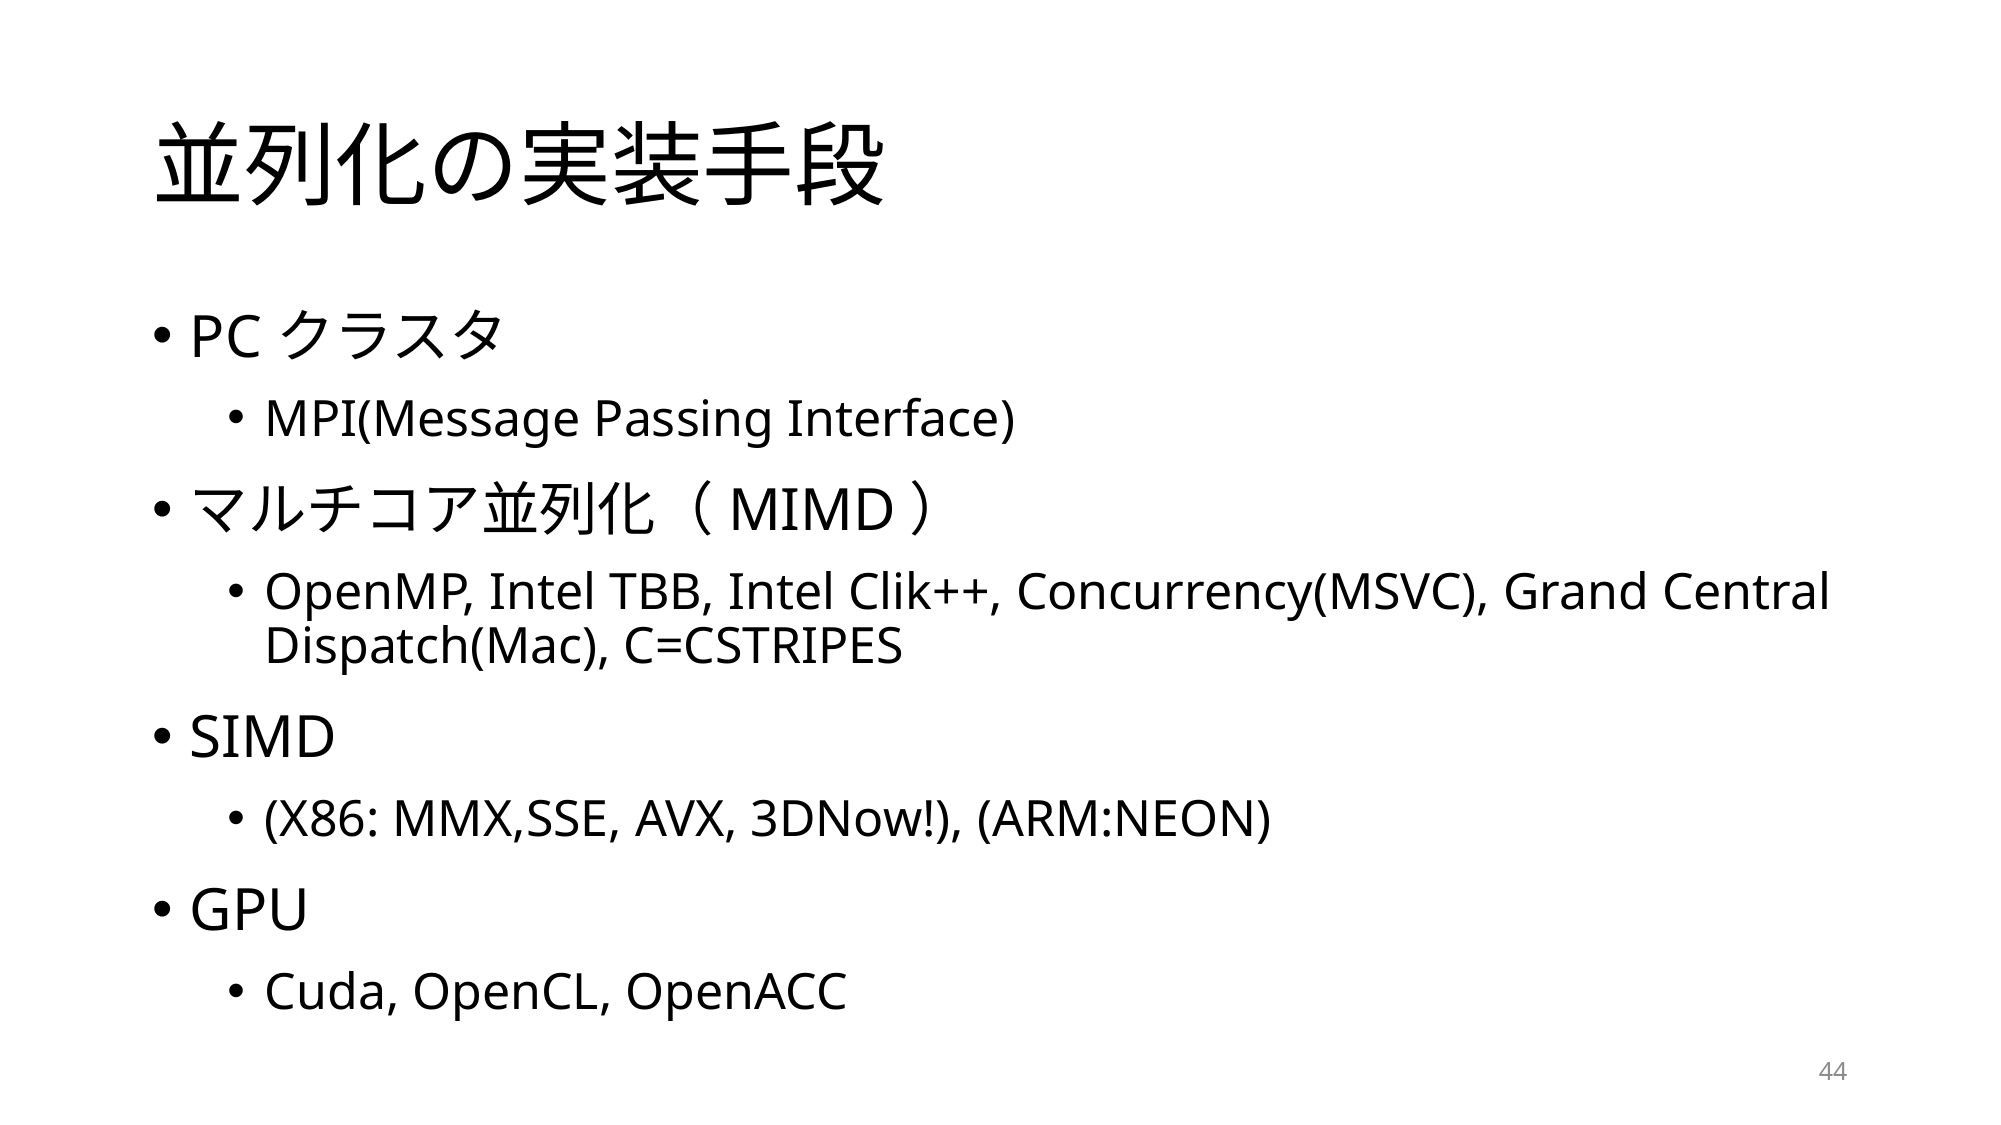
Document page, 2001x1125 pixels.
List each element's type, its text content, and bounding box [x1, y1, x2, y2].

list PCクラスタ MPI(Message Passing Interface) マルチコア並列化（MIMD） OpenMP, Intel TBB, Intel Clik++, Concurrency(MSVC), Grand Central Dispatch(Mac), C=CSTRIPES SIMD (X86: MMX,SSE, AVX, 3DNow!), (ARM:NEON) GPU Cuda, OpenCL, OpenACC [137, 299, 1863, 1014]
title 並列化の実装手段 [137, 59, 1863, 278]
slide_number 44 [1412, 1042, 1863, 1103]
